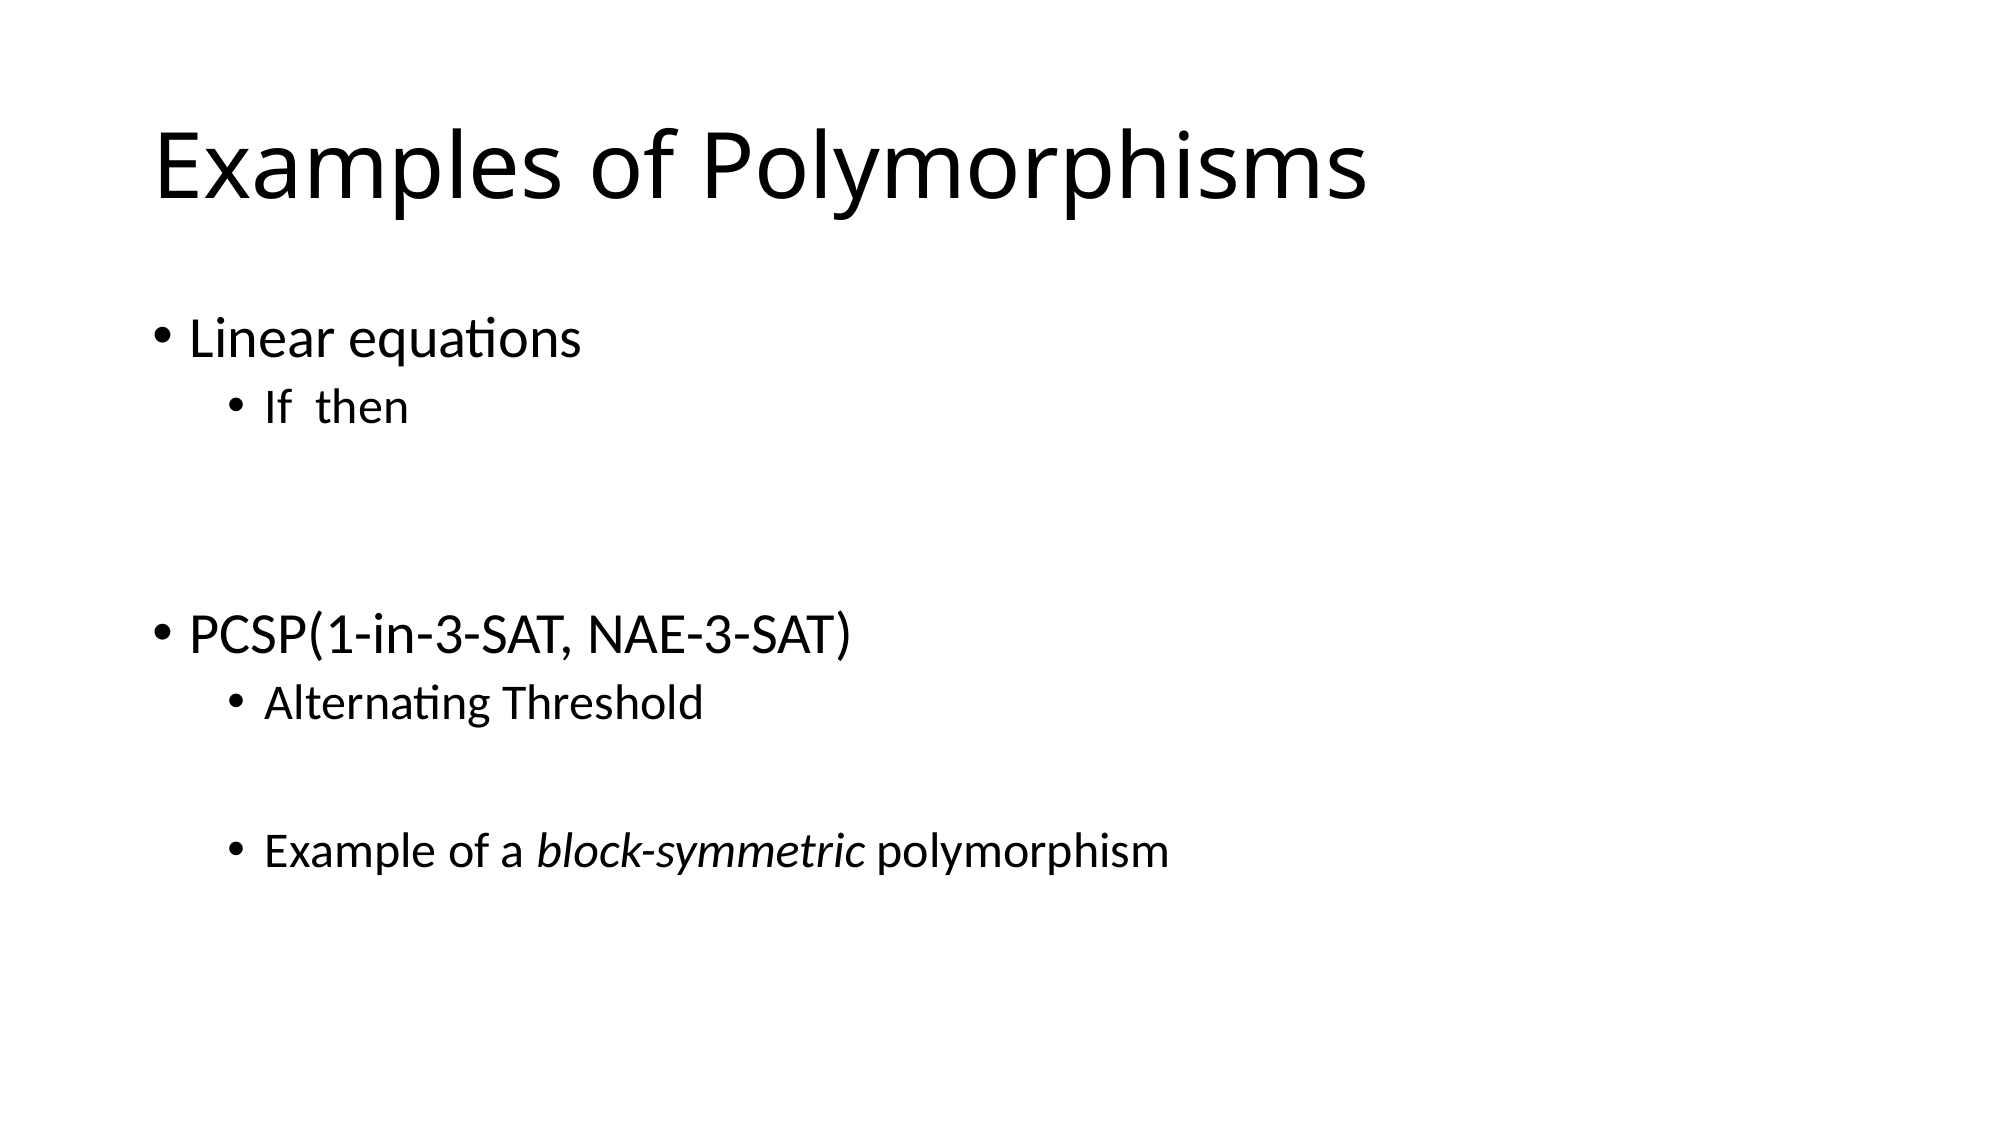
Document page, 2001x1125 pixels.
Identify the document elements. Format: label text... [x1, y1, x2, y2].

title Examples of Polymorphisms [137, 59, 1863, 278]
